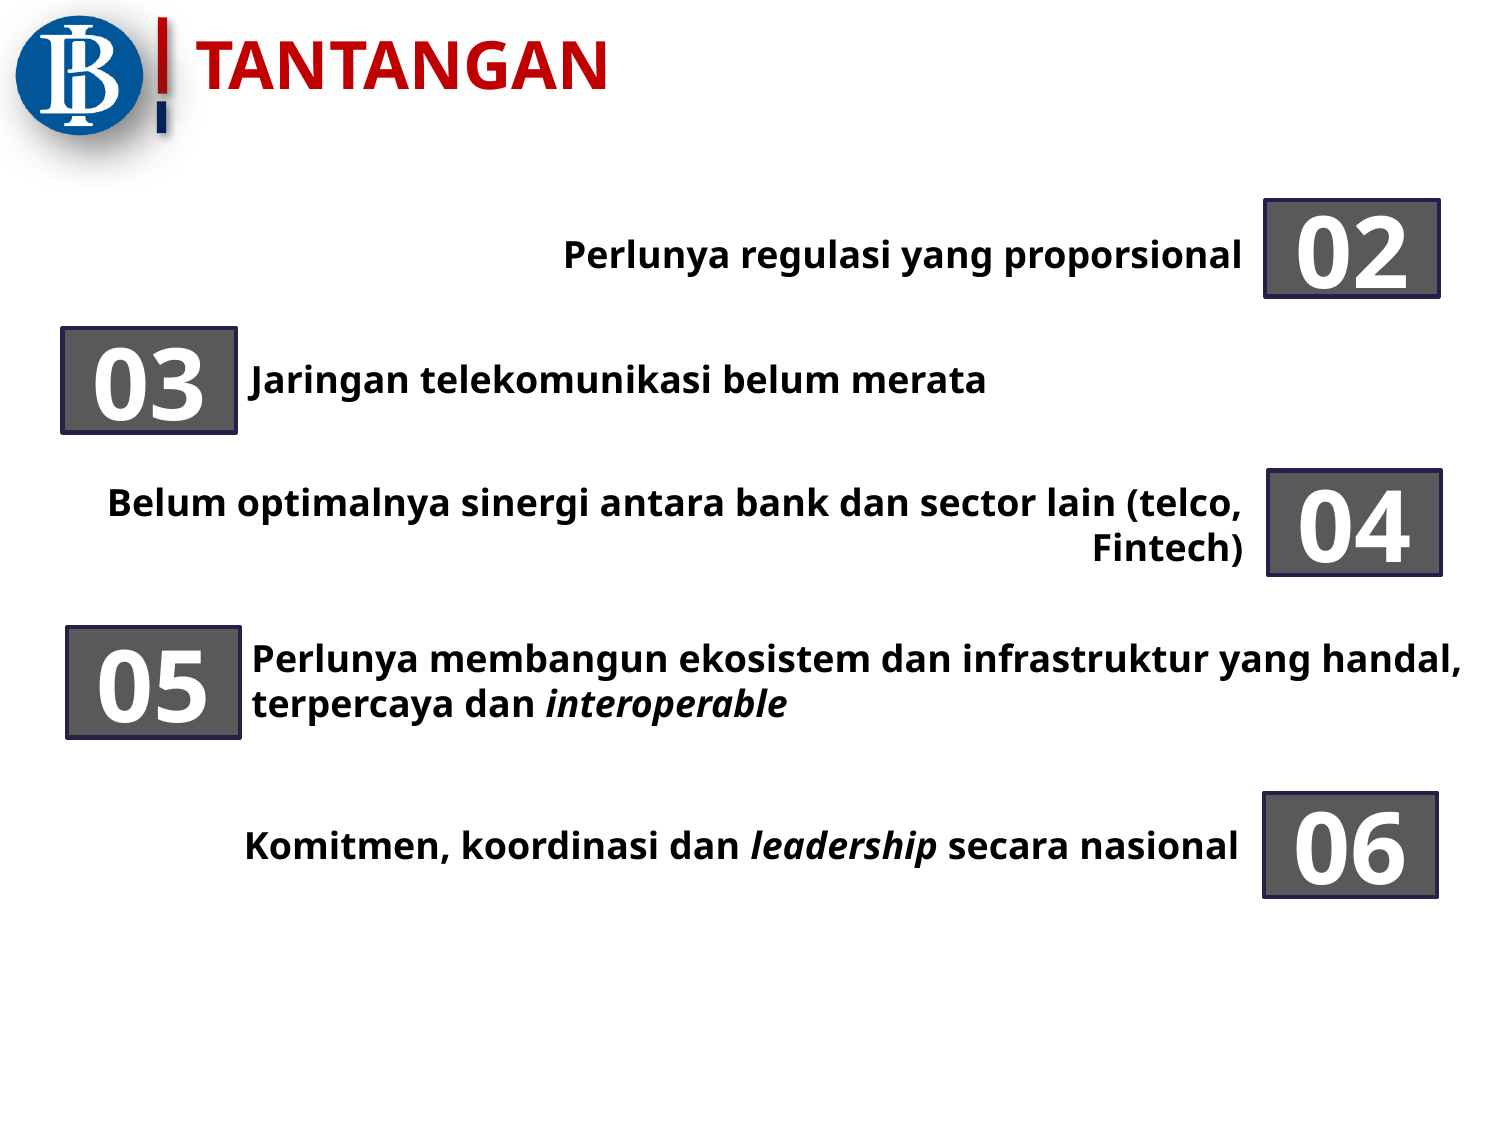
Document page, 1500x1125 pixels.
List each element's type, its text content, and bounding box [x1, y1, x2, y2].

text_box Perlunya regulasi yang proporsional [538, 223, 1259, 284]
text_box 06 [1262, 791, 1439, 899]
picture [12, 12, 147, 138]
text_box Jaringan telekomunikasi belum merata [235, 348, 1488, 409]
text_box Komitmen, koordinasi dan leadership secara nasional [80, 814, 1255, 875]
text_box TANTANGAN [187, 15, 1450, 111]
text_box 03 [60, 326, 238, 435]
text_box Belum optimalnya sinergi antara bank dan sector lain (telco, Fintech) [84, 471, 1259, 577]
text_box Perlunya membangun ekosistem dan infrastruktur yang handal, terpercaya dan interoperable [236, 627, 1489, 733]
text_box 04 [1266, 468, 1443, 577]
text_box 02 [1263, 198, 1441, 299]
text_box 05 [65, 625, 242, 740]
